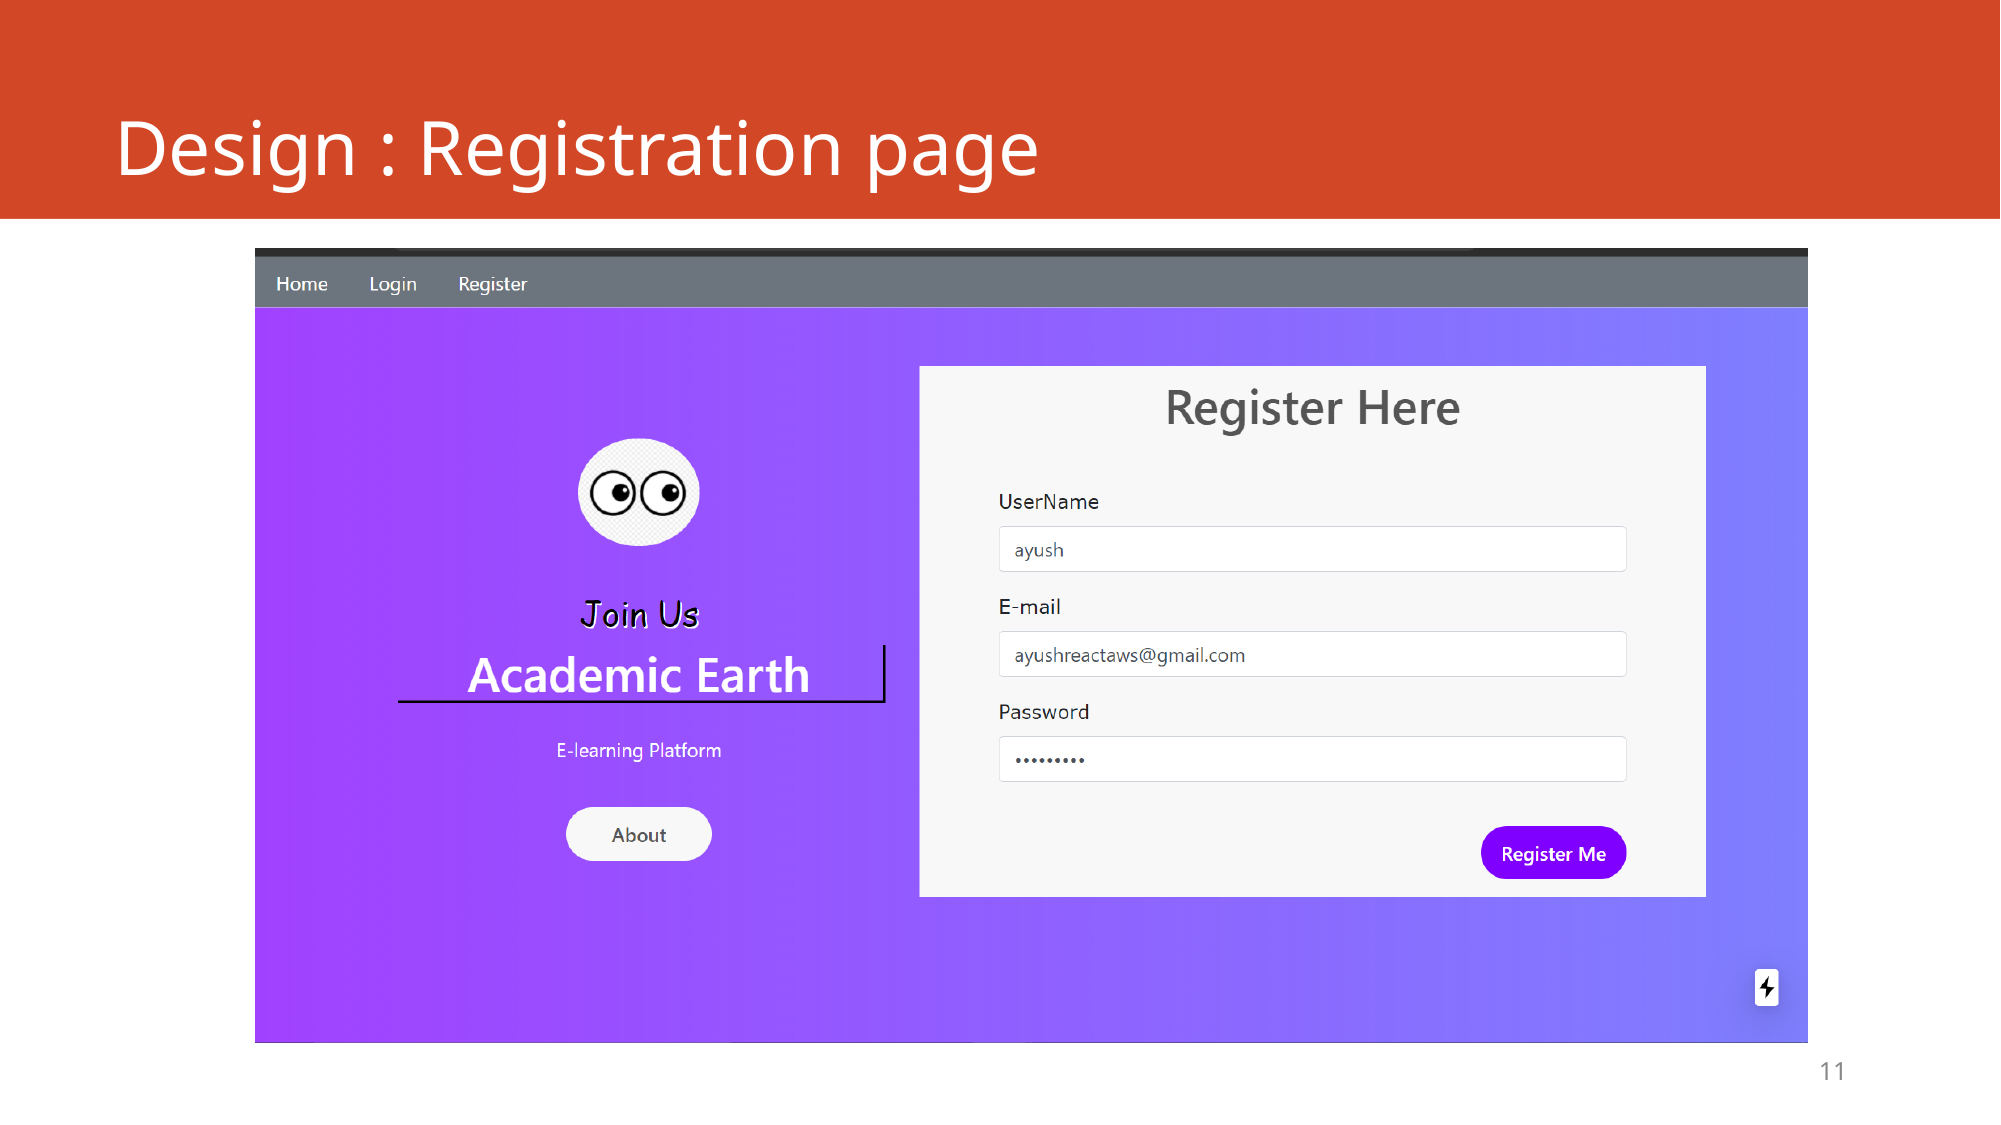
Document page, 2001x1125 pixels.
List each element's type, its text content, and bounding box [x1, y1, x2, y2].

title Design : Registration page [99, 0, 1863, 199]
slide_number 11 [1325, 1042, 1863, 1103]
picture [255, 248, 1808, 1043]
